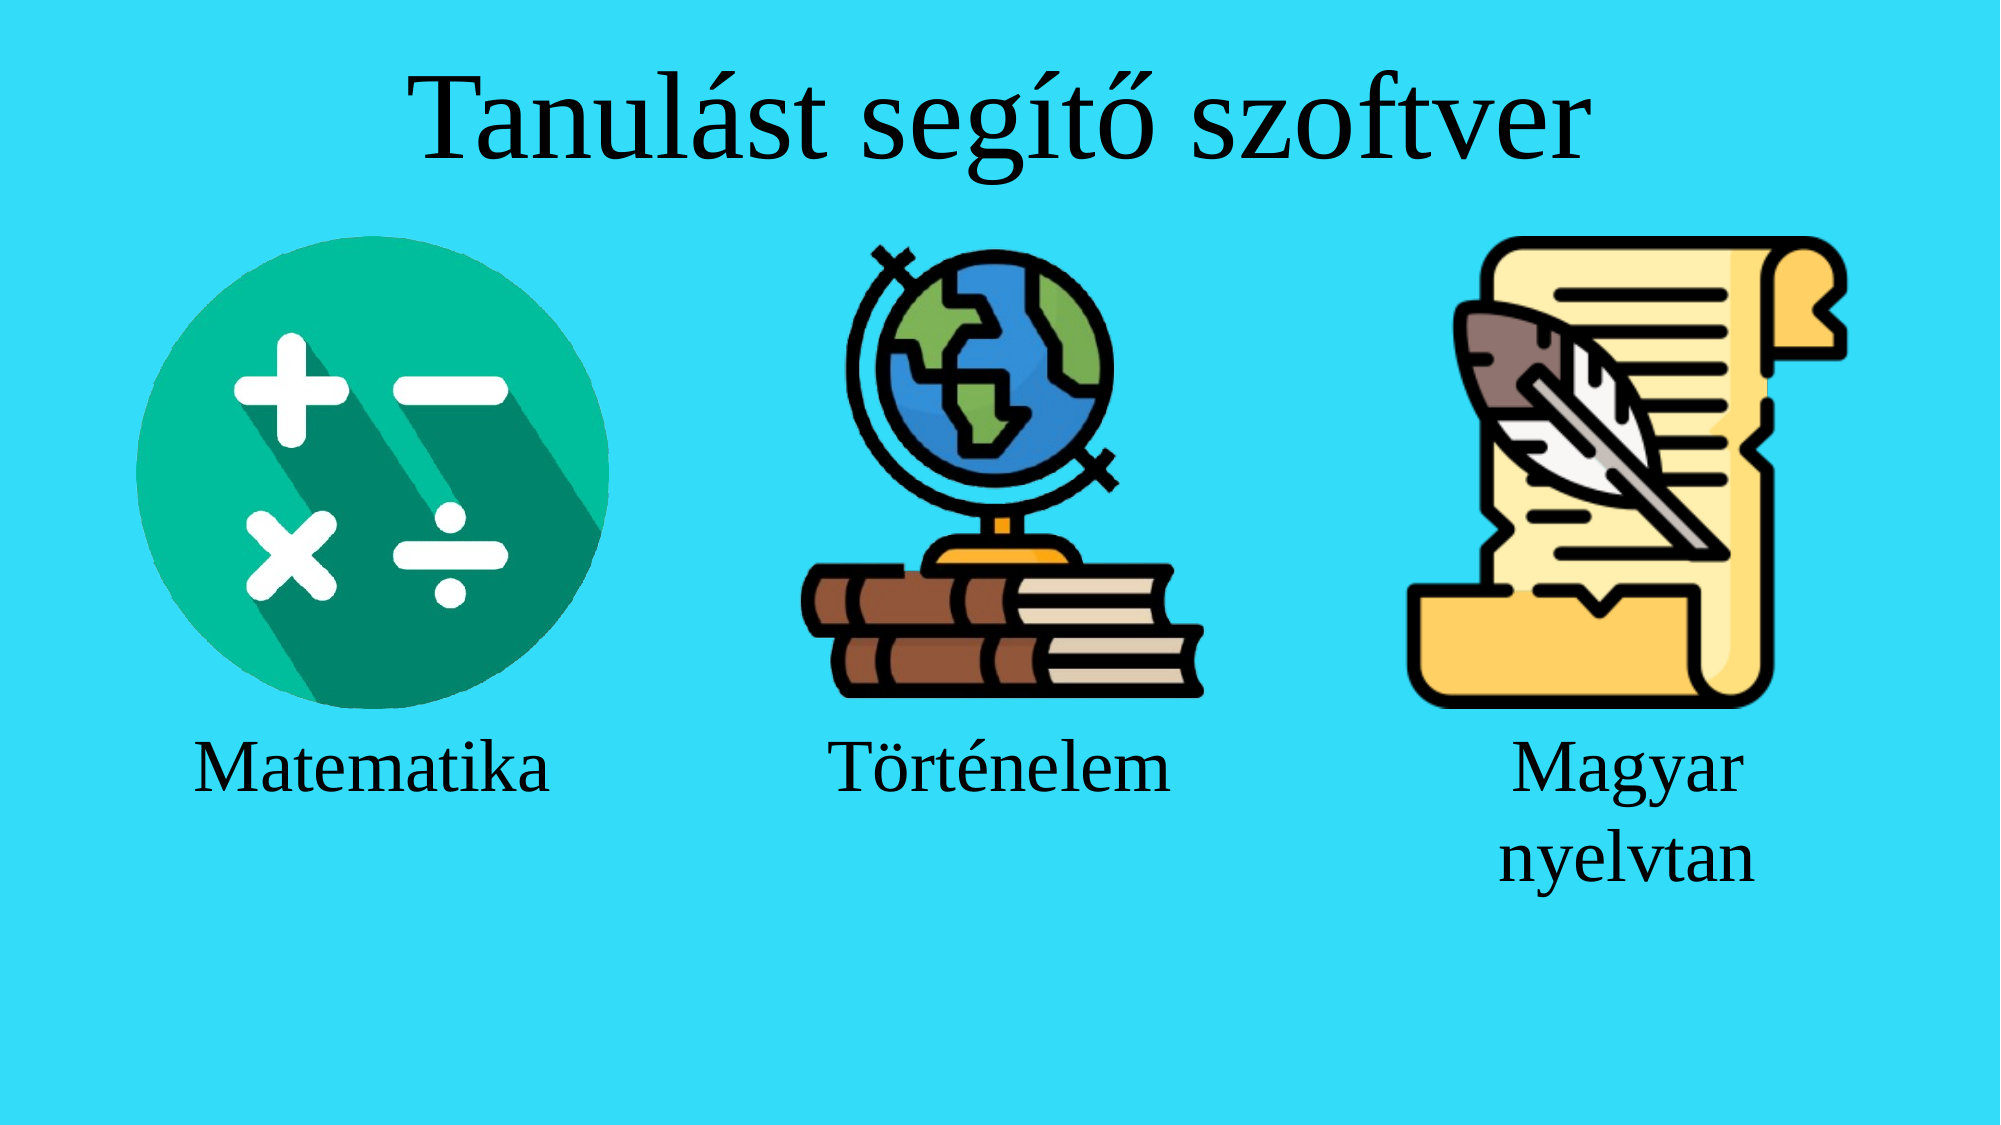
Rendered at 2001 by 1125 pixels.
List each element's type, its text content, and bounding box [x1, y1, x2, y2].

picture [780, 235, 1220, 710]
text_box Történelem [812, 710, 1188, 814]
picture [135, 235, 609, 710]
title Tanulást segítő szoftver [222, 29, 1778, 207]
text_box Magyar nyelvtan [1434, 710, 1821, 904]
text_box Matematika [178, 710, 566, 814]
picture [1390, 235, 1865, 710]
